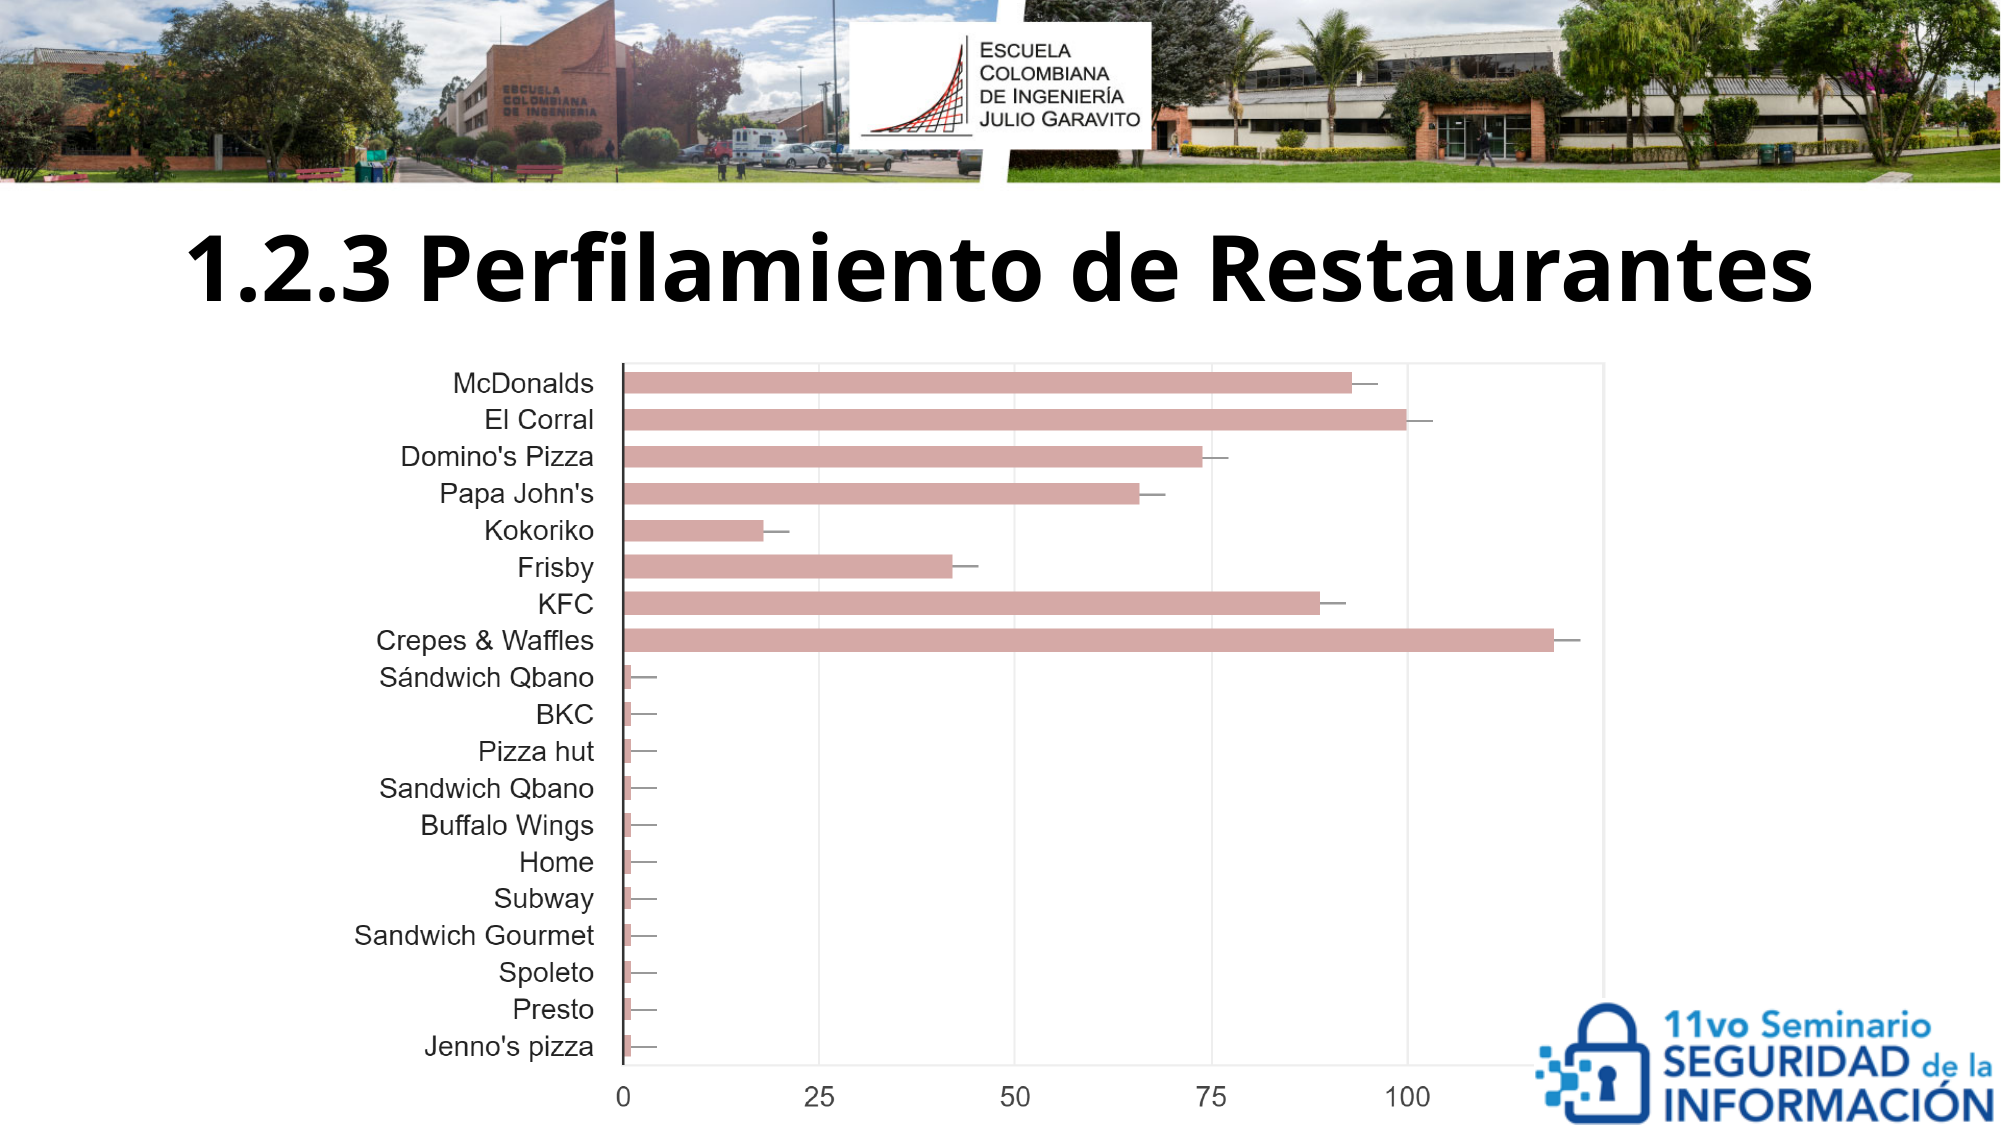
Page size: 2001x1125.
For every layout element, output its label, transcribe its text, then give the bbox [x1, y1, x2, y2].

title 1.2.3 Perfilamiento de Restaurantes [137, 162, 1863, 380]
picture [0, 0, 2001, 1125]
